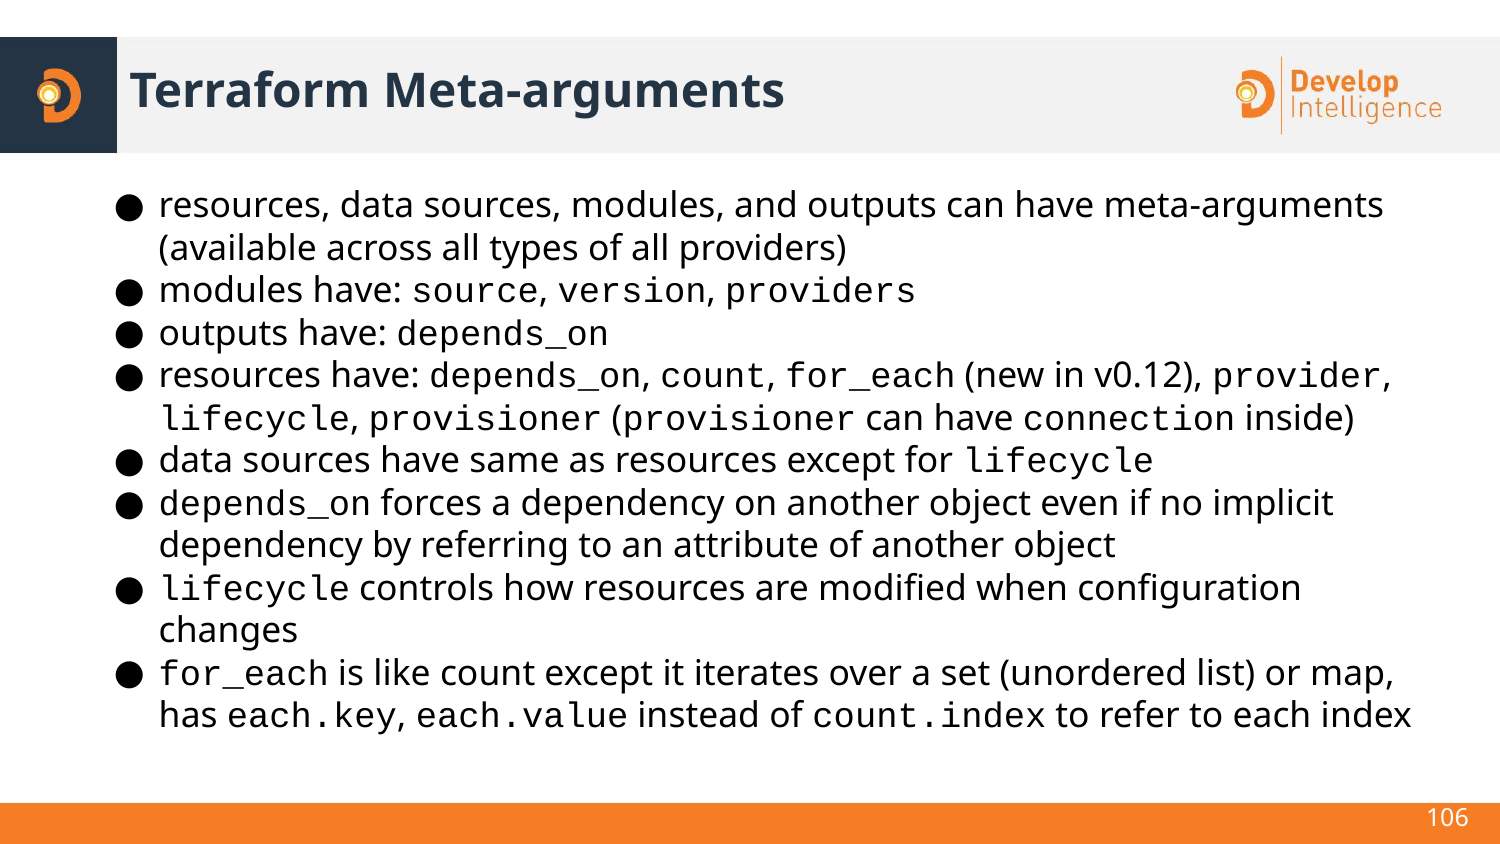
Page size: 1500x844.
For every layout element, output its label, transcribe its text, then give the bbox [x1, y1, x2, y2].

text_box resources, data sources, modules, and outputs can have meta-arguments (available across all types of all providers) modules have: source, version, providers outputs have: depends_on resources have: depends_on, count, for_each (new in v0.12), provider, lifecycle, provisioner (provisioner can have connection inside) data sources have same as resources except for lifecycle depends_on forces a dependency on another object even if no implicit dependency by referring to an attribute of another object lifecycle controls how resources are modified when configuration changes for_each is like count except it iterates over a set (unordered list) or map, has each.key, each.value instead of count.index to refer to each index [91, 170, 1428, 262]
title Terraform Meta-arguments [118, 36, 1500, 148]
picture [0, 0, 1500, 844]
slide_number ‹#› [1396, 800, 1499, 838]
